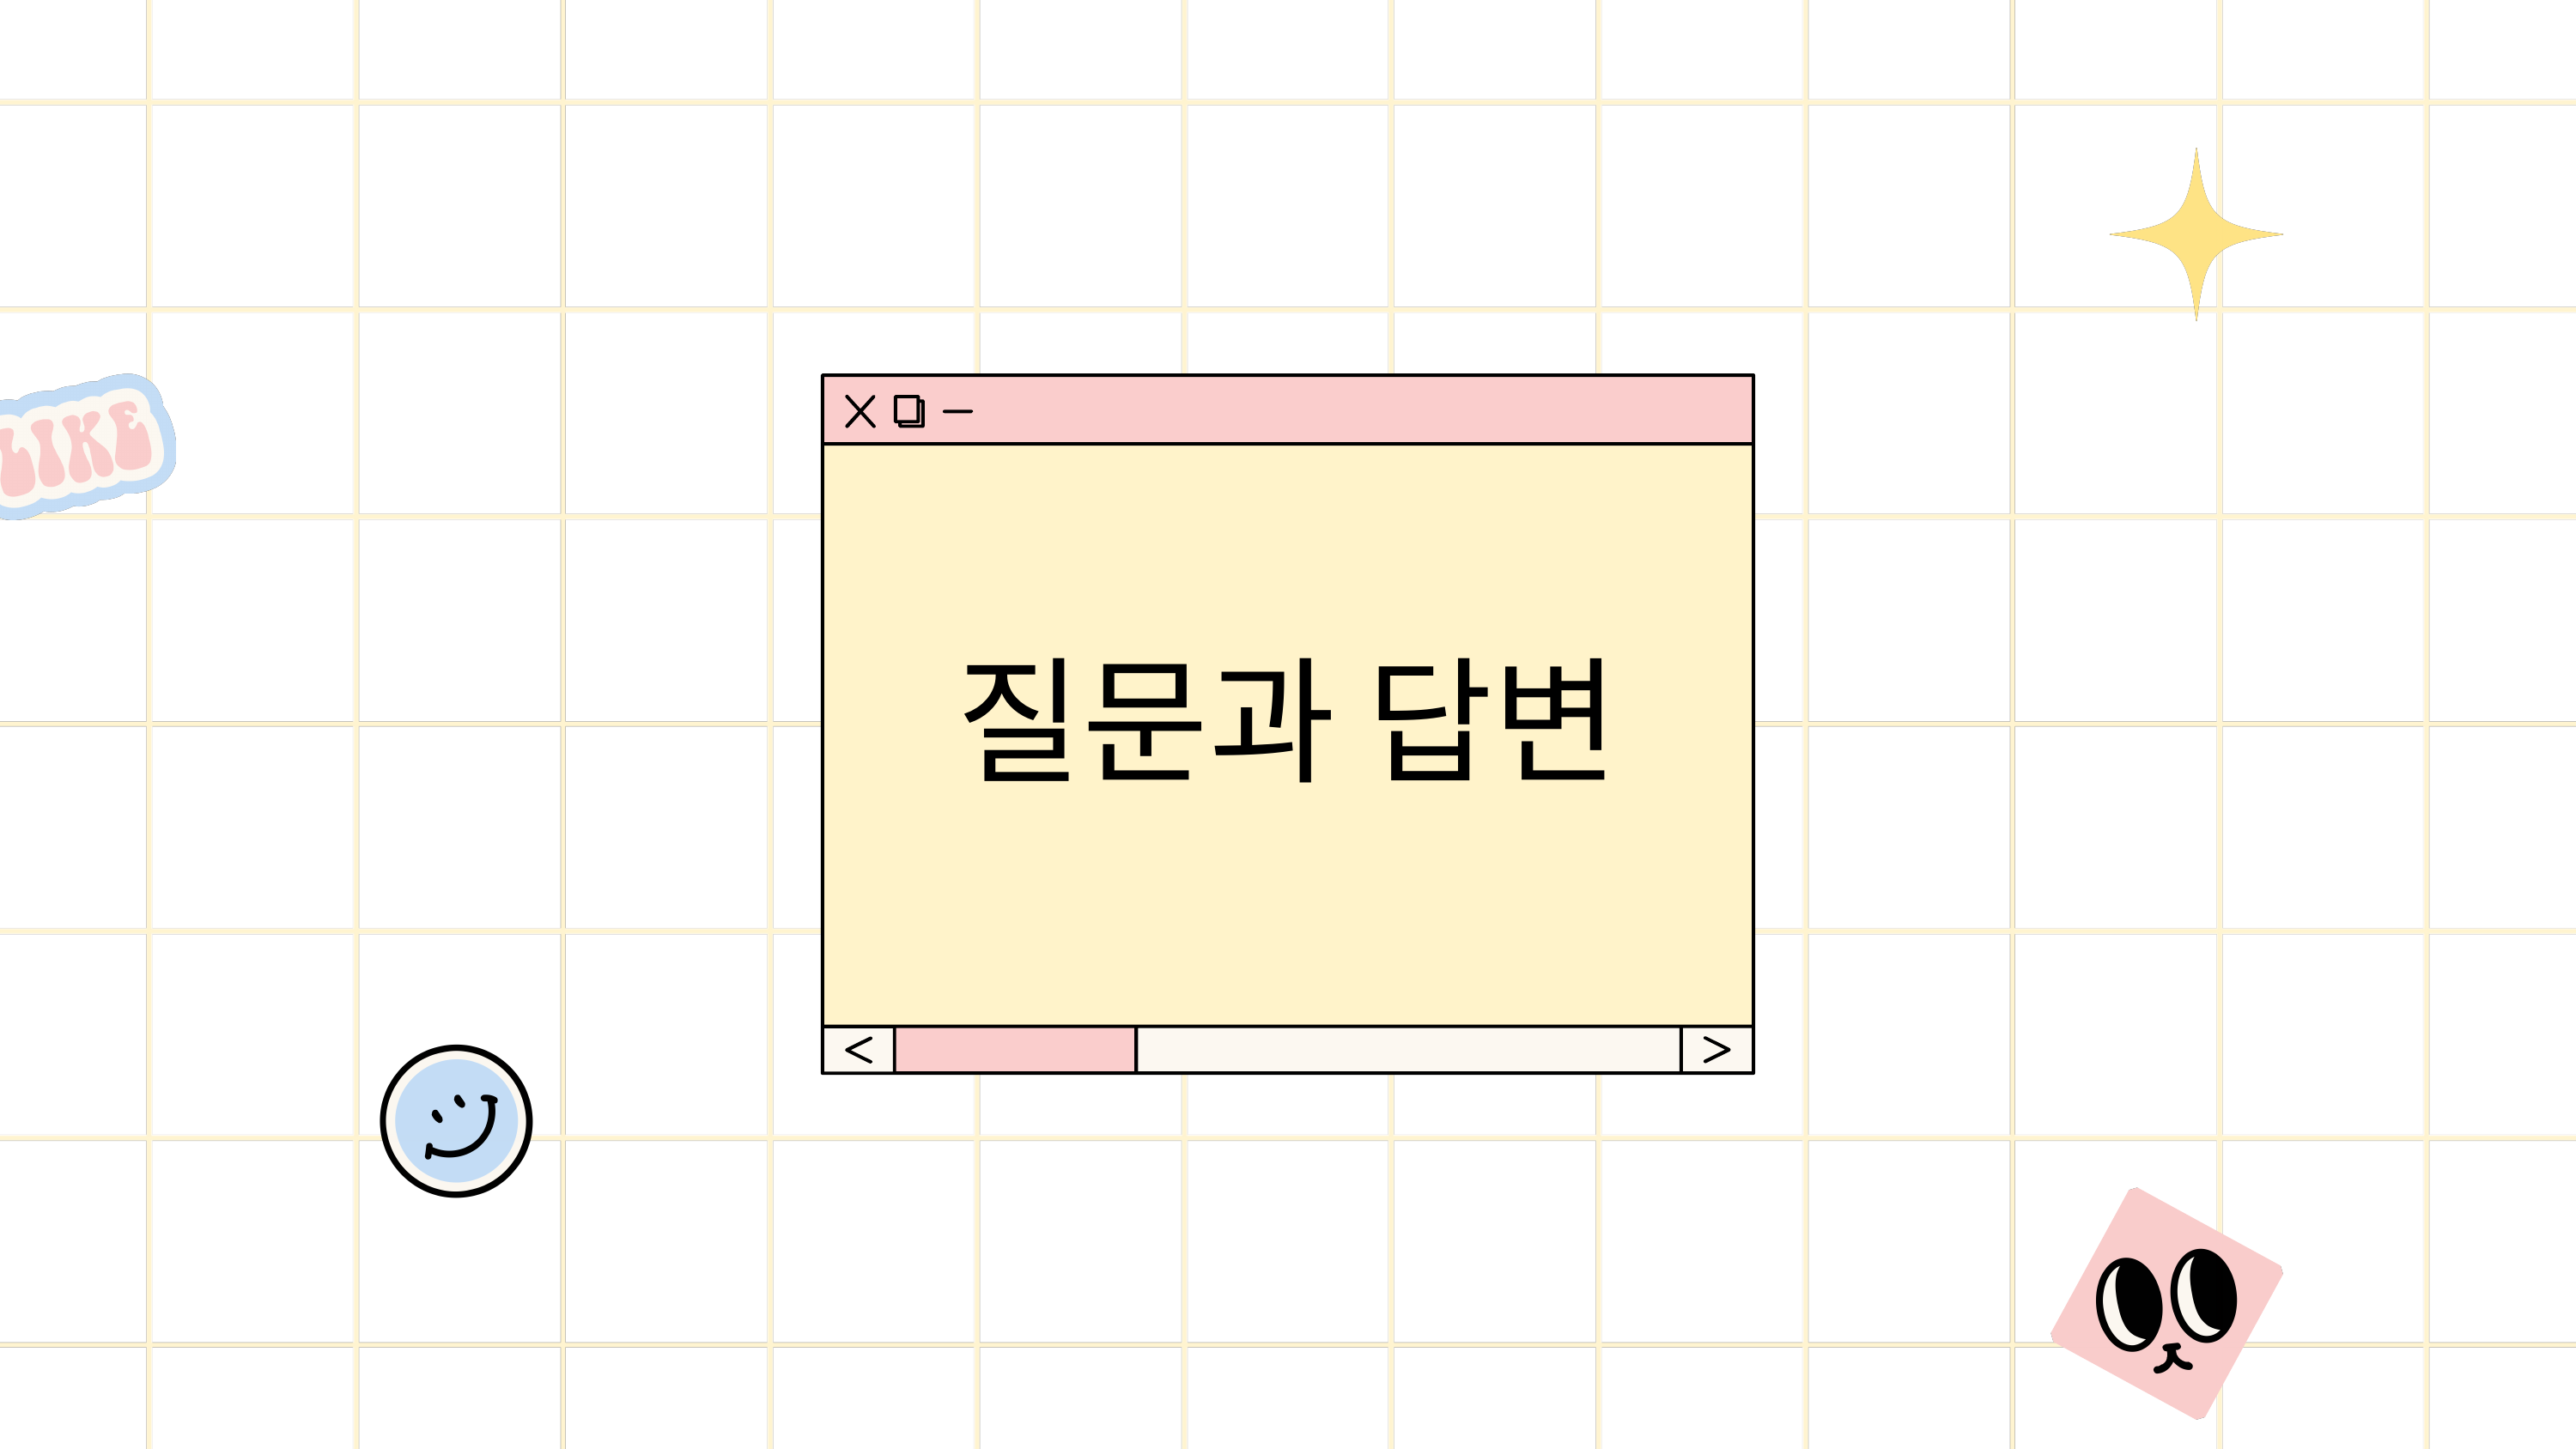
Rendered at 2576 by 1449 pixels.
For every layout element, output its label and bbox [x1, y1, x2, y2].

text_box [820, 373, 1756, 1076]
text_box [376, 1040, 536, 1201]
text_box [0, 373, 176, 520]
text_box [2106, 144, 2287, 324]
text_box [2047, 1184, 2287, 1423]
text_box [1288, 0, 2576, 1449]
text_box [0, 0, 1288, 1449]
